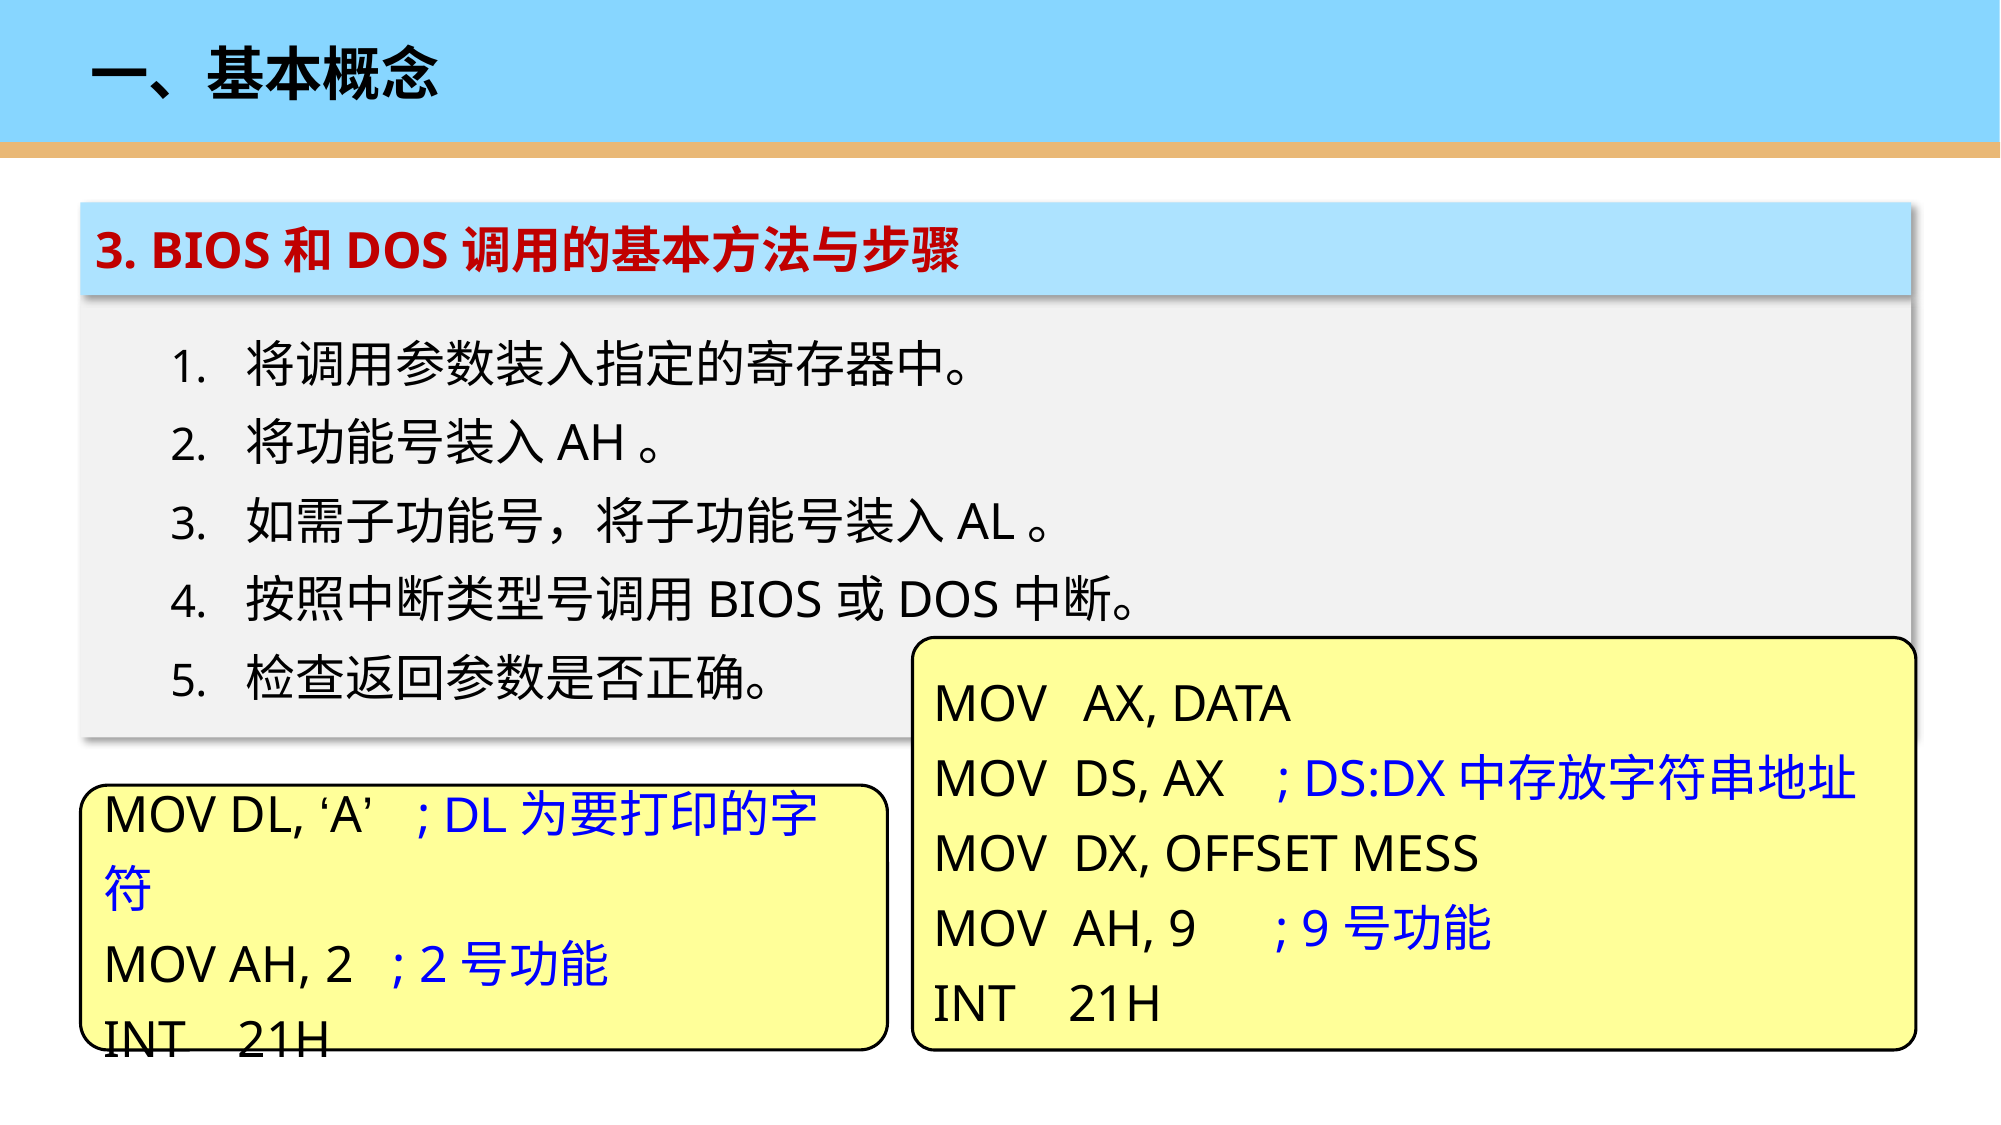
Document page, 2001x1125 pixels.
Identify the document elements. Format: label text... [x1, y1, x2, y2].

text_box MOV DL, ‘A’ ; DL为要打印的字符 MOV AH, 2 ; 2号功能 INT 21H [78, 783, 890, 1053]
title 一、基本概念 [74, 12, 1204, 133]
text_box 3. BIOS和DOS调用的基本方法与步骤 [77, 199, 1914, 298]
text_box 将调用参数装入指定的寄存器中。 将功能号装入AH。 如需子功能号，将子功能号装入AL。 按照中断类型号调用BIOS或DOS中断。 检查返回参数是否正确。 [78, 305, 1913, 740]
text_box MOV AX, DATA MOV DS, AX ; DS:DX中存放字符串地址 MOV DX, OFFSET MESS MOV AH, 9 ; 9号功能 INT 21H [910, 635, 1919, 1053]
slide_number [1881, 1032, 1995, 1116]
